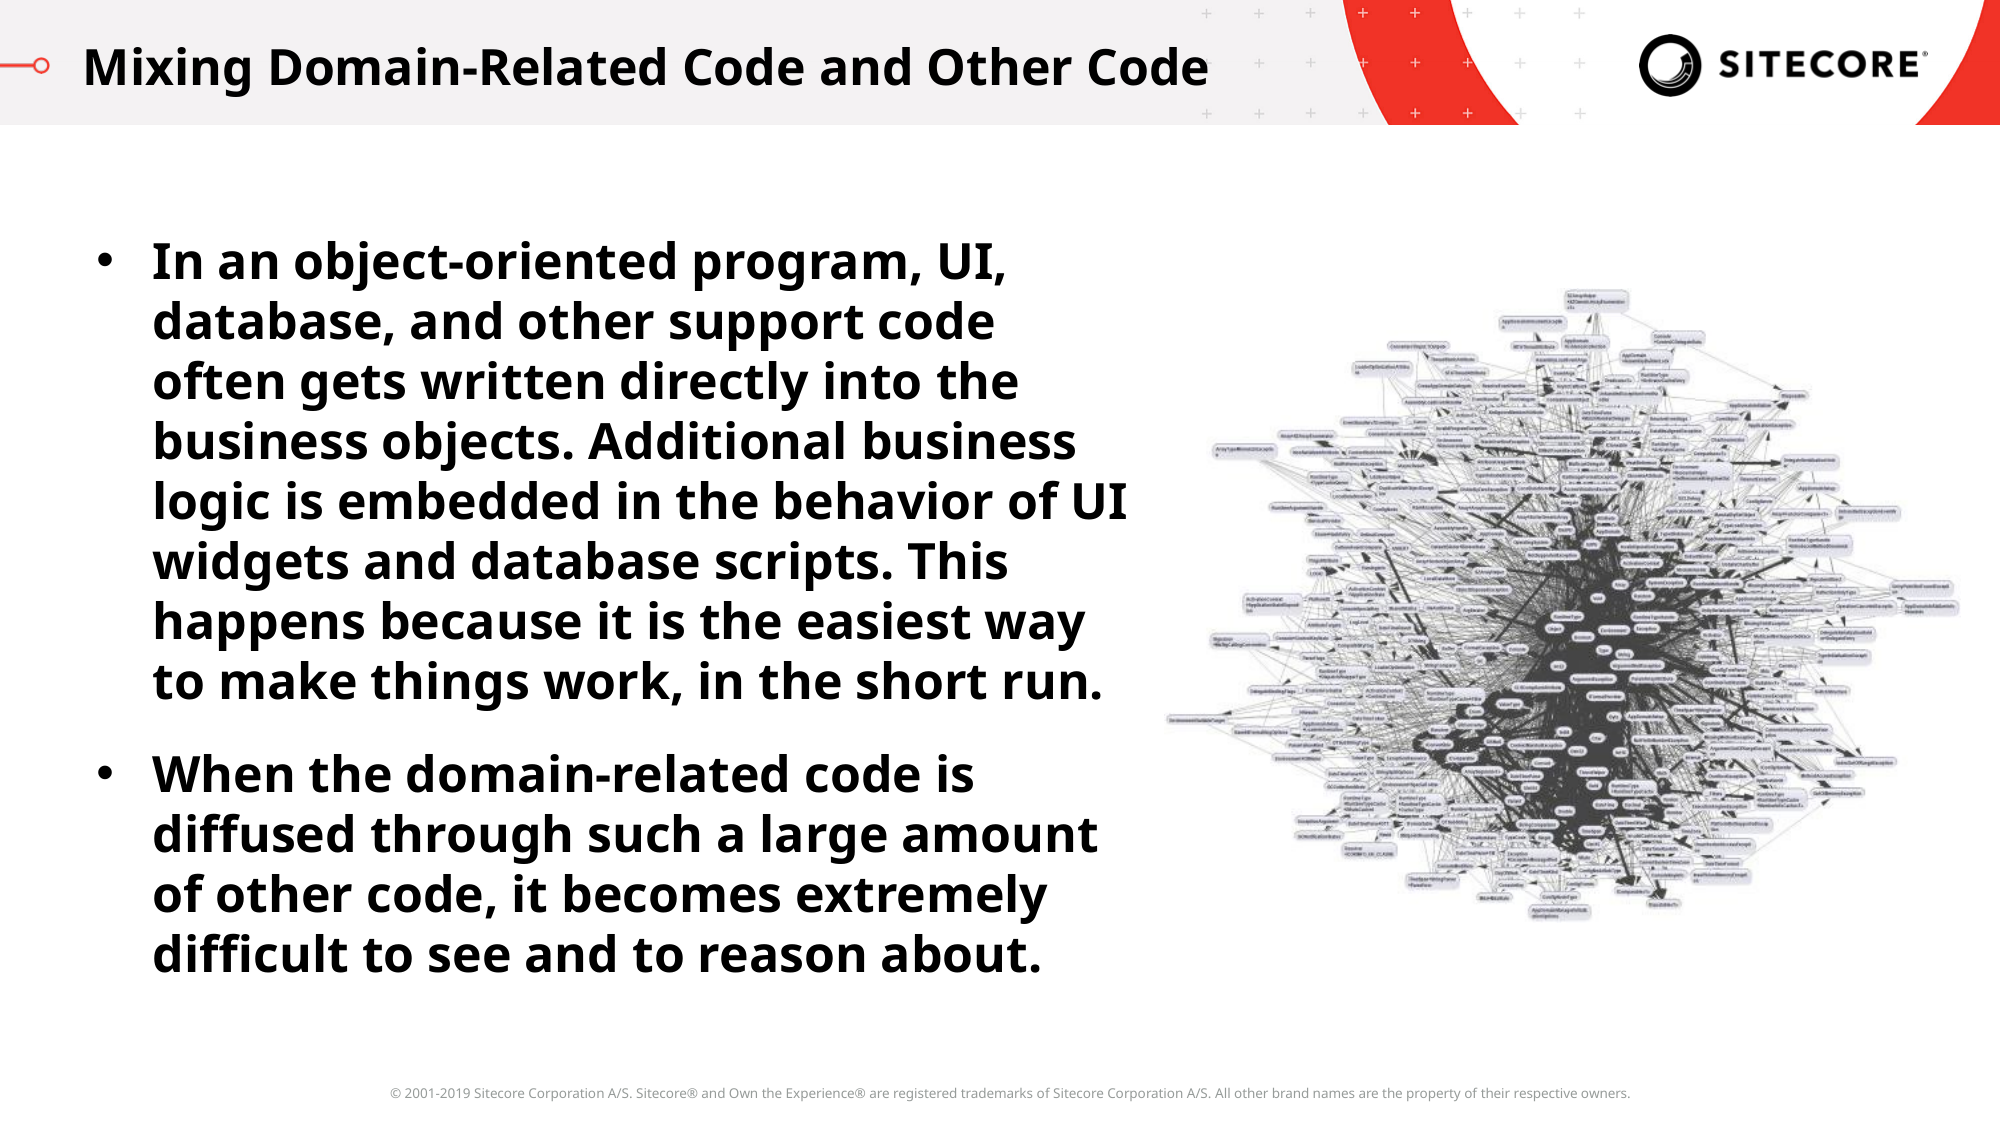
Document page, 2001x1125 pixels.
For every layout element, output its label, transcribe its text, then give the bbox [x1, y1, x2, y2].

list Mixing Domain-Related Code and Other Code [68, 34, 1307, 101]
picture [1164, 288, 1961, 923]
picture [0, 0, 2000, 125]
list In an object-oriented program, UI, database, and other support code often gets written directly into the business objects. Additional business logic is embedded in the behavior of UI widgets and database scripts. This happens because it is the easiest way to make things work, in the short run. When the domain-related code is diffused through such a large amount of other code, it becomes extremely difficult to see and to reason about. [81, 221, 1151, 1004]
